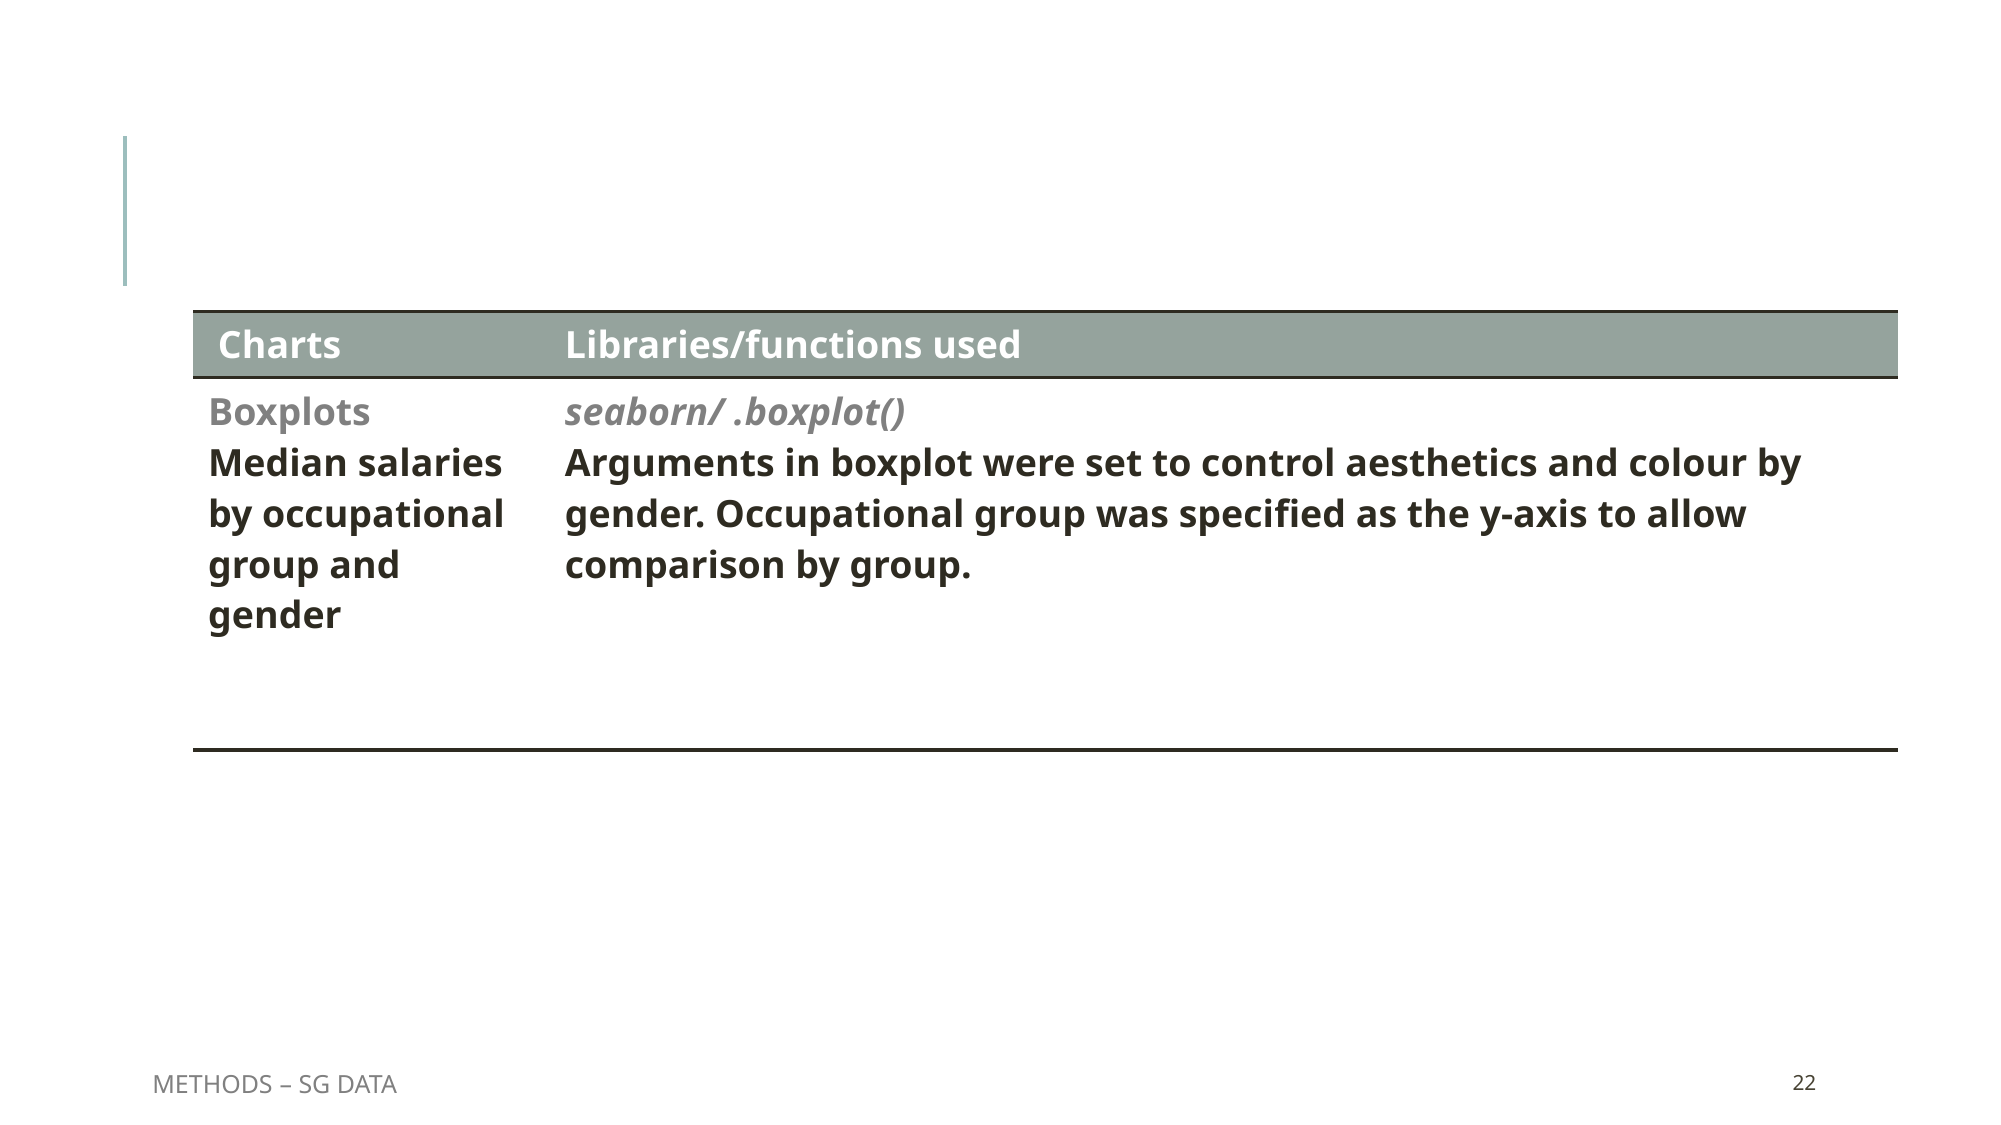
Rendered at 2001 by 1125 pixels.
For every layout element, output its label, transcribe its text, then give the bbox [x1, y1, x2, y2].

slide_number 22 [1777, 1061, 1938, 1107]
table_header Charts [193, 313, 550, 376]
table_header Libraries/functions used [550, 313, 1898, 376]
table_cell Boxplots Median salaries by occupational group and gender [193, 379, 550, 748]
table_cell seaborn/ .boxplot() Arguments in boxplot were set to control aesthetics and colour by gender. Occupational group was specified as the y-axis to allow comparison by group. [550, 379, 1898, 748]
text_box METHODS – SG DATA [137, 1061, 563, 1107]
